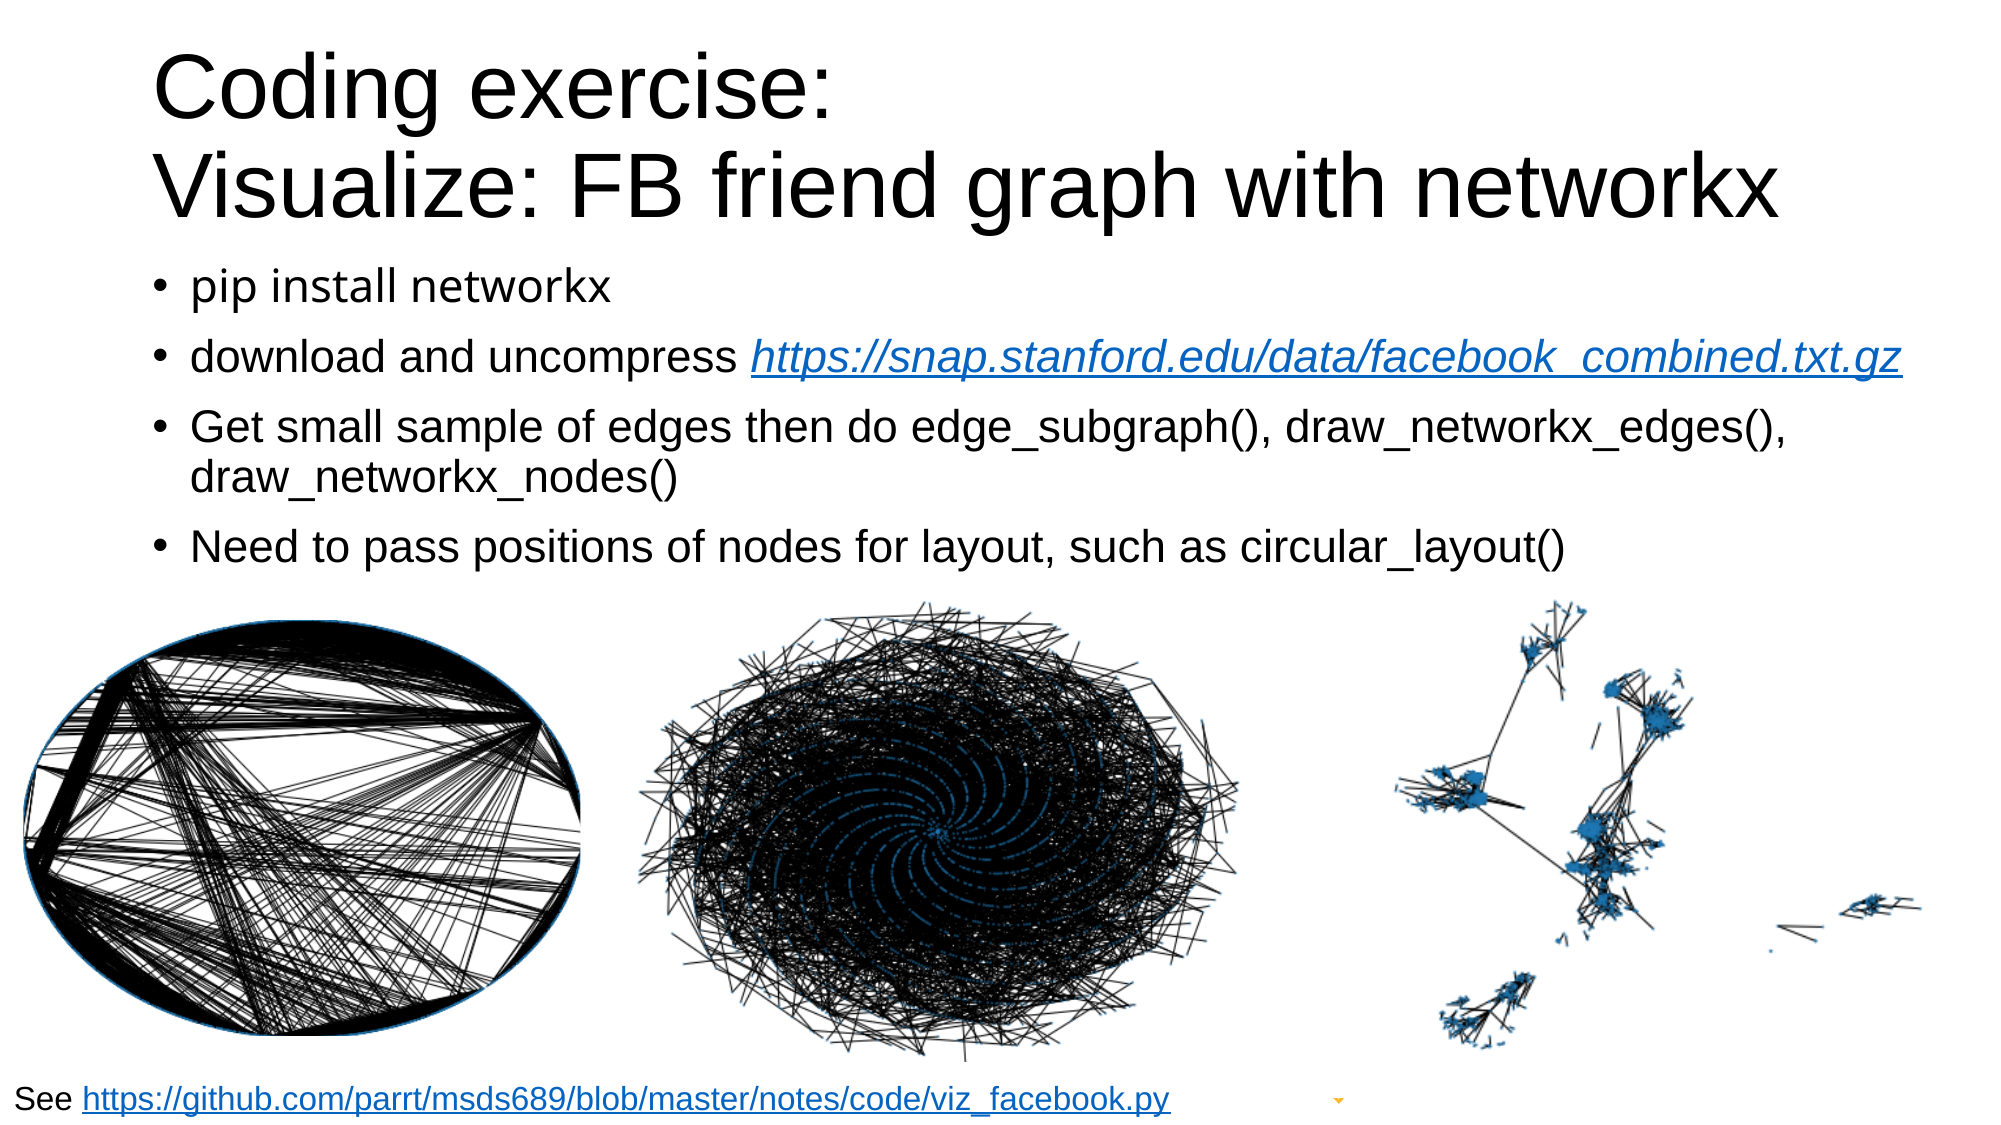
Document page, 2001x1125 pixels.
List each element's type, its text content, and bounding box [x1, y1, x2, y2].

picture [628, 543, 1944, 1098]
list pip install networkx download and uncompress https://snap.stanford.edu/data/facebook_combined.txt.gz Get small sample of edges then do edge_subgraph(), draw_networkx_edges(), draw_networkx_nodes() Need to pass positions of nodes for layout, such as circular_layout() [137, 255, 1925, 1014]
picture [23, 620, 581, 1036]
title Coding exercise: Visualize: FB friend graph with networkx [137, 0, 1863, 255]
text_box See https://github.com/parrt/msds689/blob/master/notes/code/viz_facebook.py [0, 1069, 1187, 1125]
